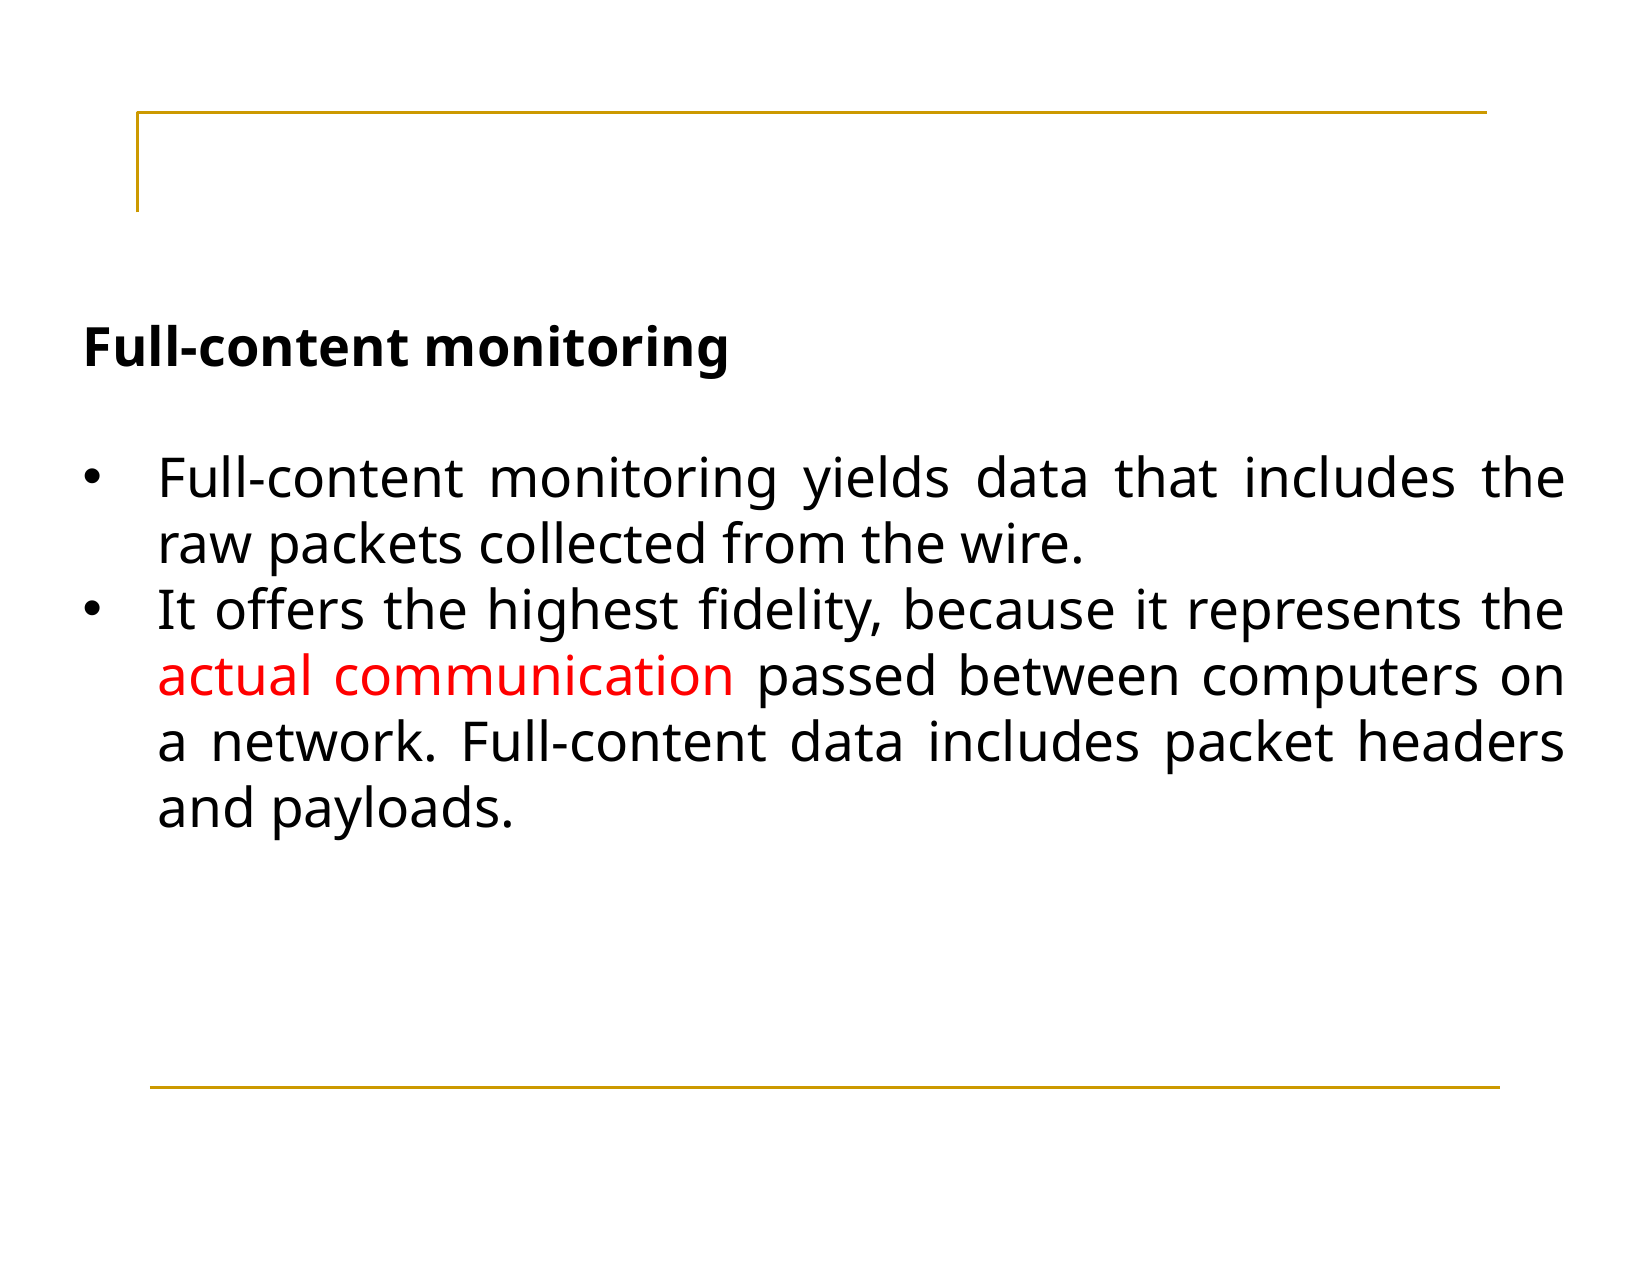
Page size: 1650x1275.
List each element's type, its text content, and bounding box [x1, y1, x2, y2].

list Full-content monitoring Full-content monitoring yields data that includes the raw packets collected from the wire. It offers the highest fidelity, because it represents the actual communication passed between computers on a network. Full-content data includes packet headers and payloads. [82, 312, 1568, 975]
